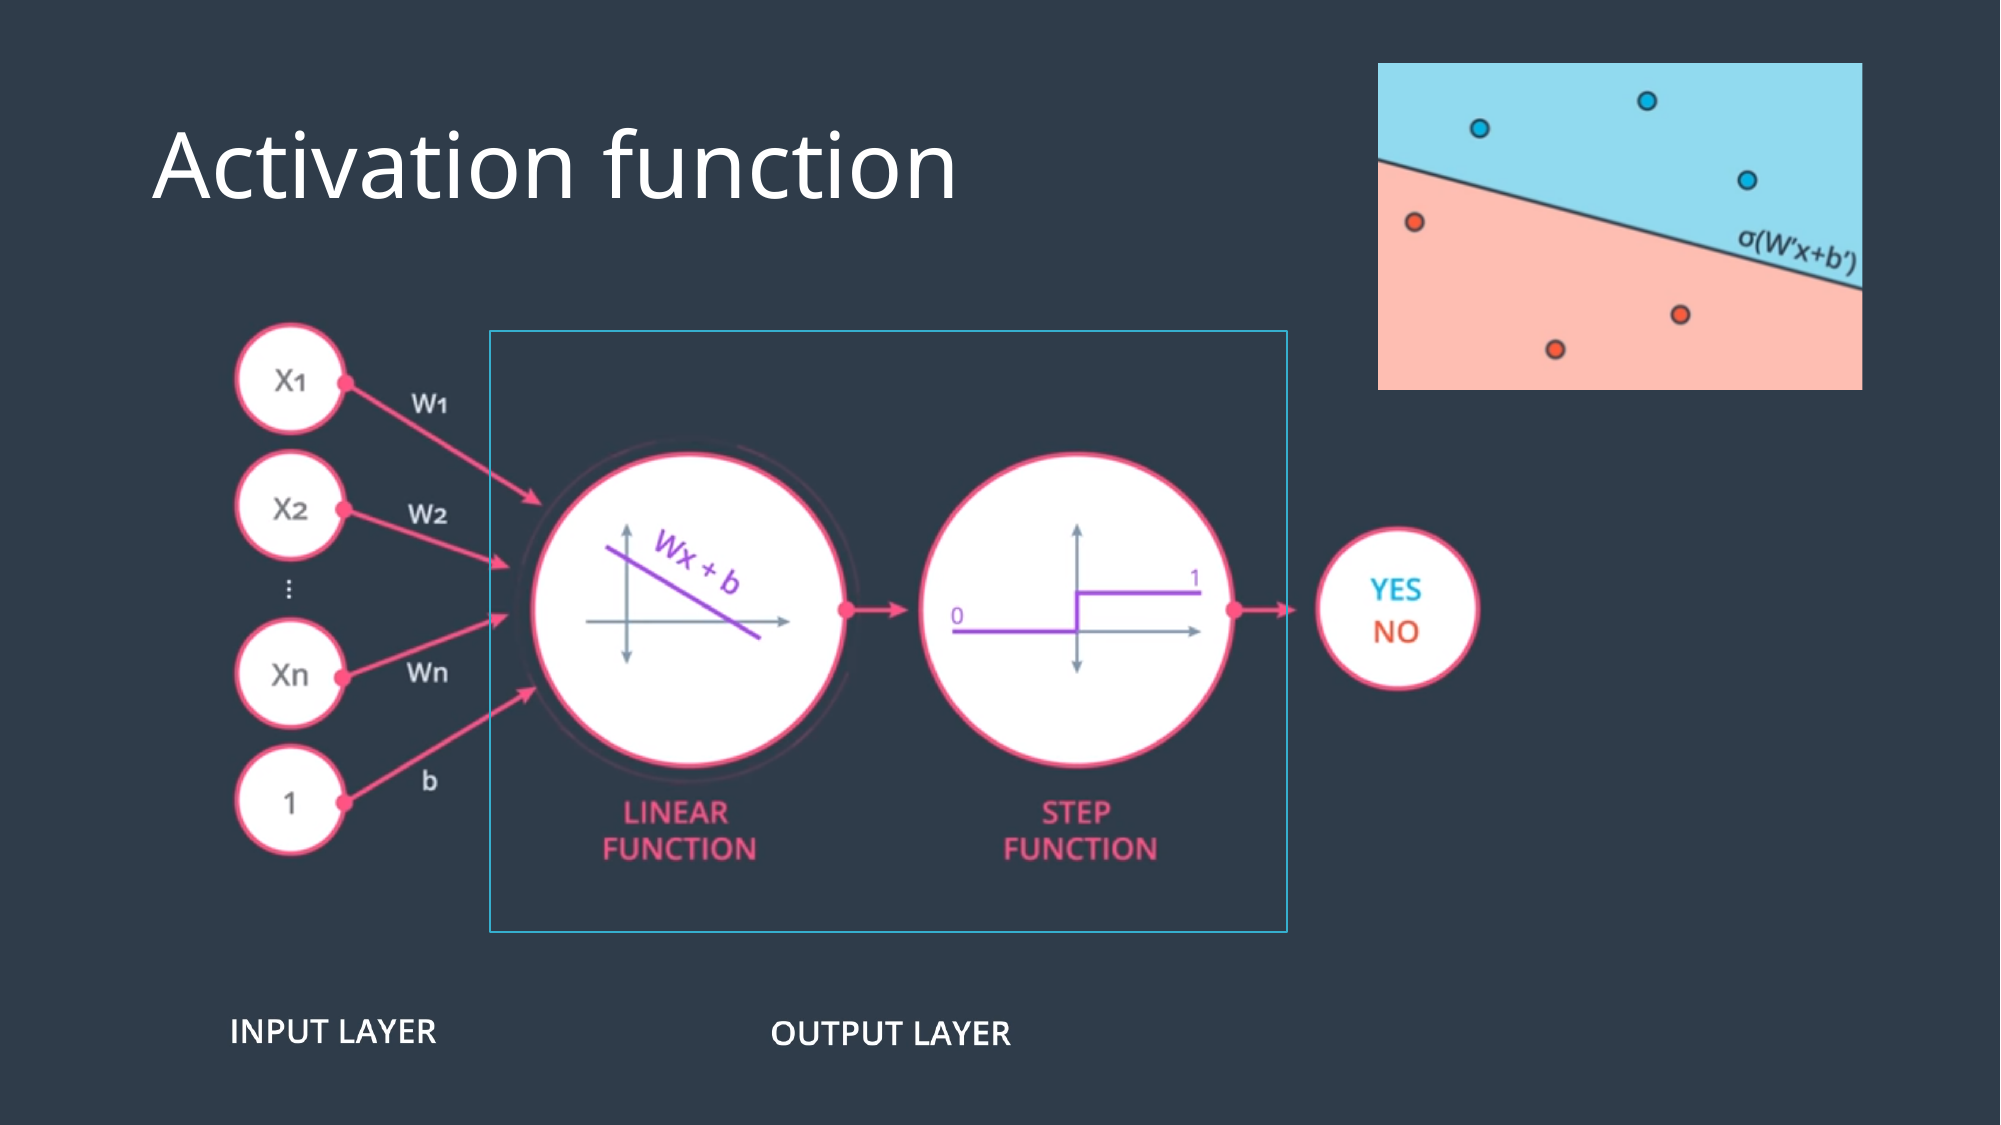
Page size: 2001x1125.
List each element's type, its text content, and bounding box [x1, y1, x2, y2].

title Activation function [137, 59, 1863, 278]
picture [210, 989, 490, 1125]
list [1378, 62, 1863, 390]
picture [757, 987, 1037, 1123]
picture [168, 299, 1593, 933]
